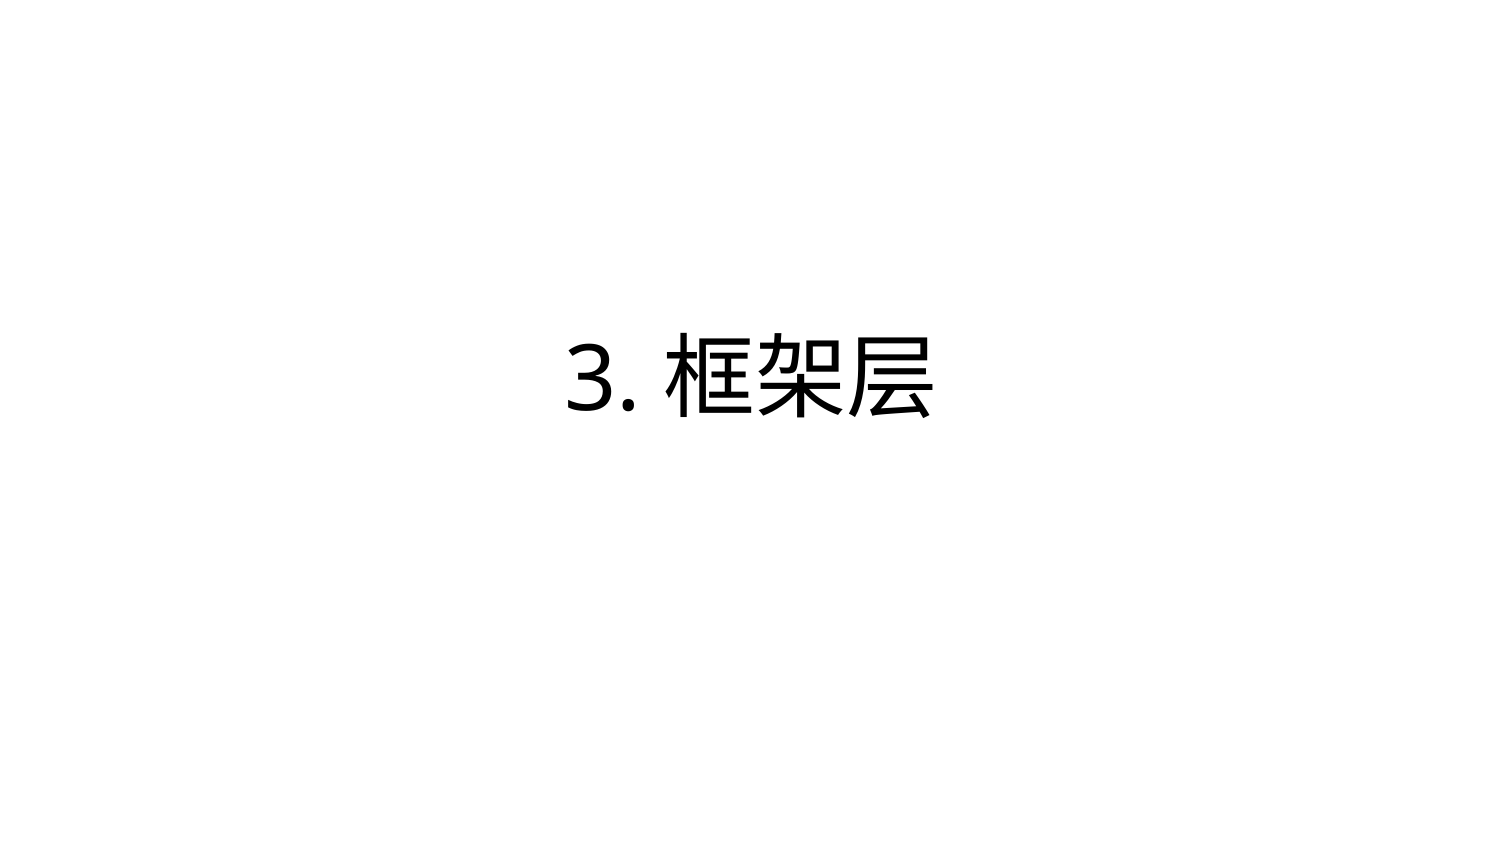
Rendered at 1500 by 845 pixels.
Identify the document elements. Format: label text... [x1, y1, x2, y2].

title 3.框架层 [76, 303, 1427, 445]
